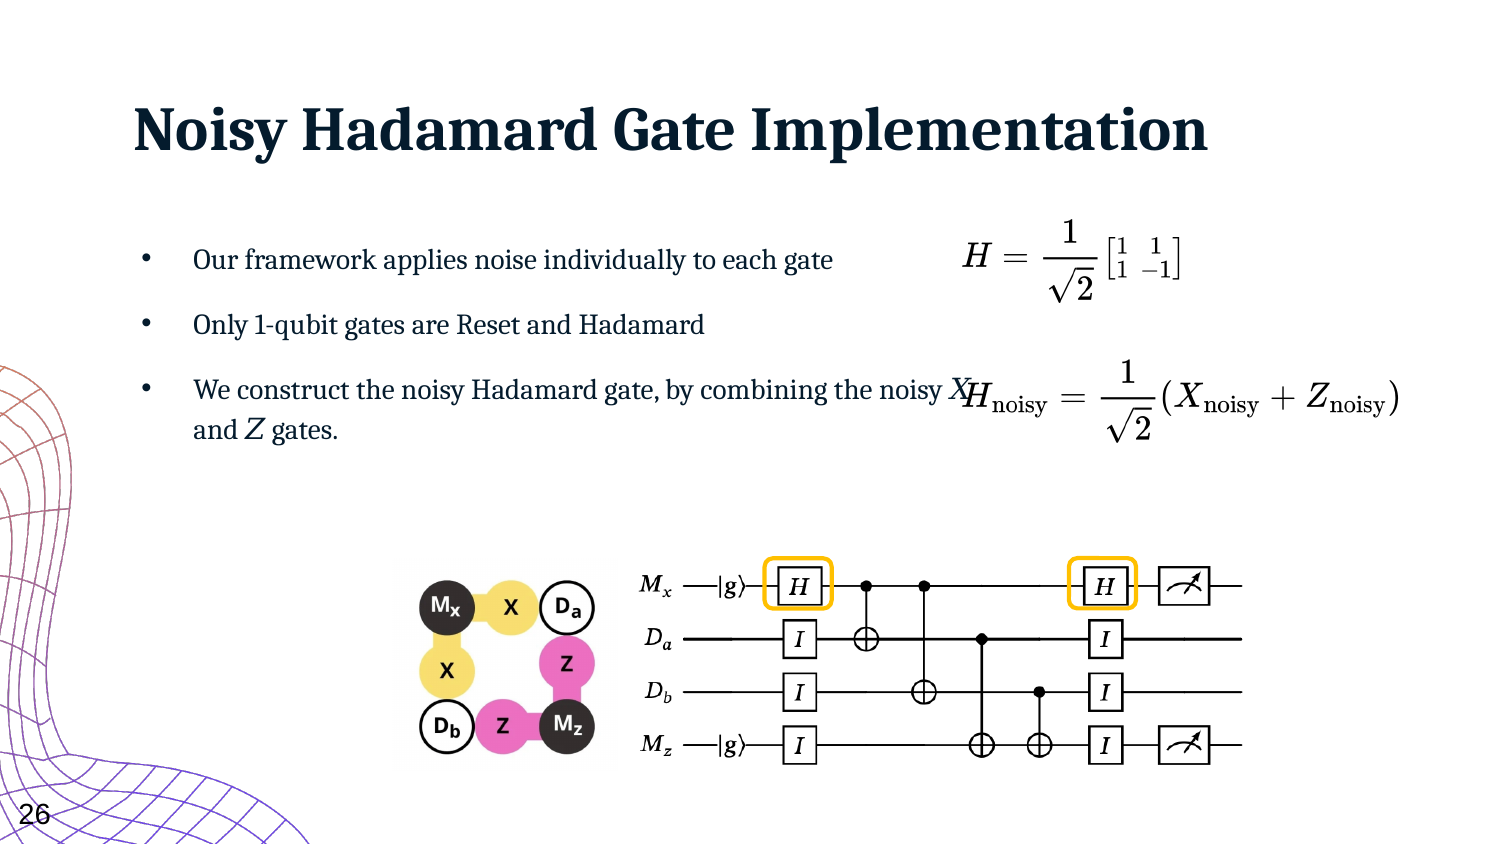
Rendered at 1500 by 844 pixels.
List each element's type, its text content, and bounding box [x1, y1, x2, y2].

picture [960, 358, 1402, 444]
subtitle Our framework applies noise individually to each gate Only 1-qubit gates are Reset and Hadamard We construct the noisy Hadamard gate, by combining the noisy 𝑋 and 𝑍 gates. [103, 219, 989, 472]
text_box 26 [3, 788, 73, 838]
picture [960, 219, 1186, 303]
picture [0, 337, 1260, 844]
title Noisy Hadamard Gate Implementation [118, 72, 1382, 167]
